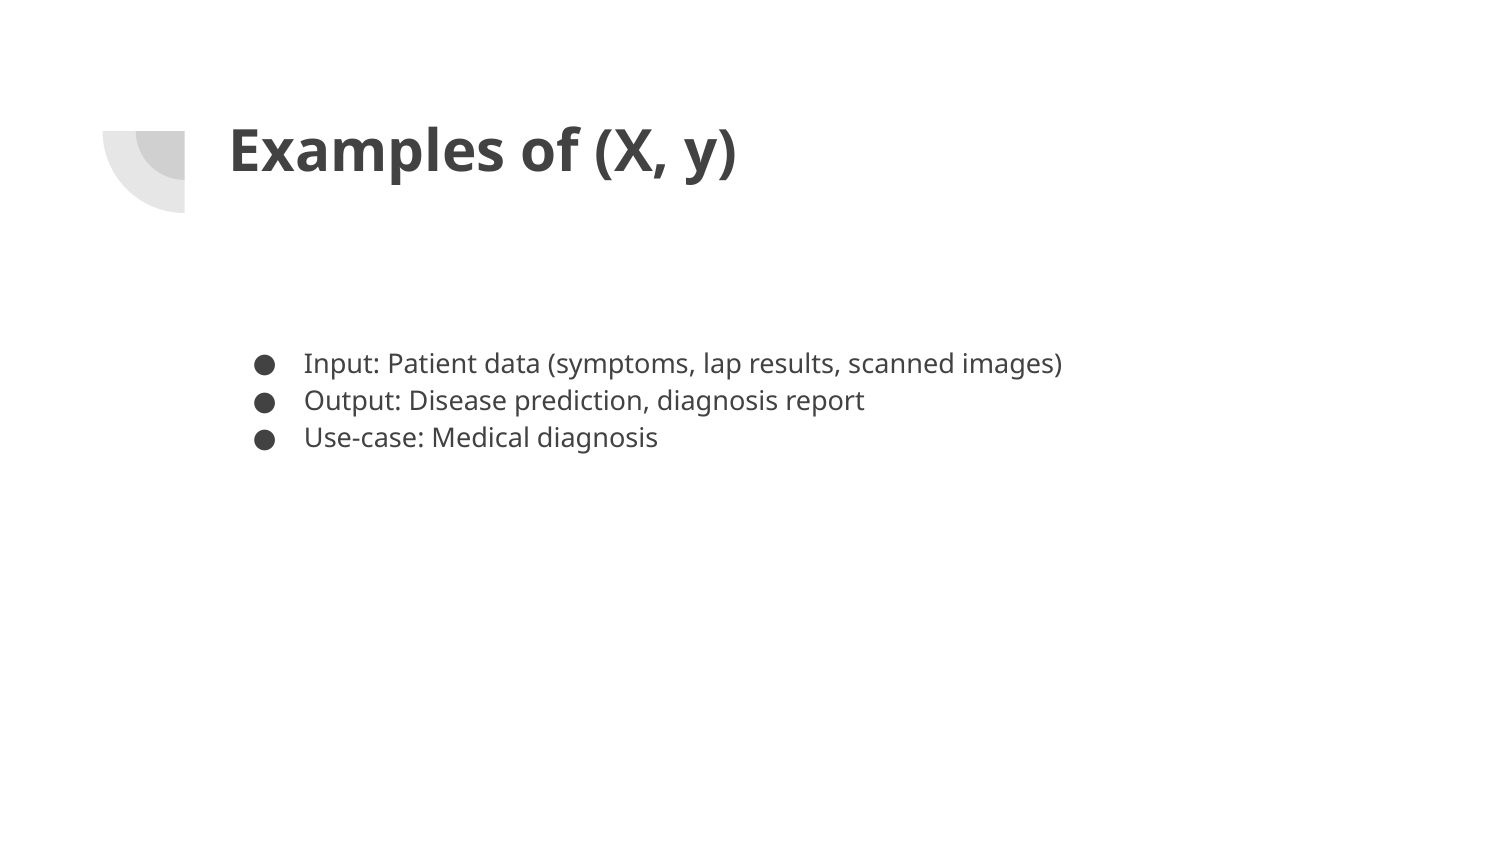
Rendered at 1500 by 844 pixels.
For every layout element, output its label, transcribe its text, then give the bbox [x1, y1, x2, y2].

title Examples of (X, y) [213, 98, 1368, 263]
list Input: Patient data (symptoms, lap results, scanned images) Output: Disease prediction, diagnosis report Use-case: Medical diagnosis [213, 326, 1214, 612]
